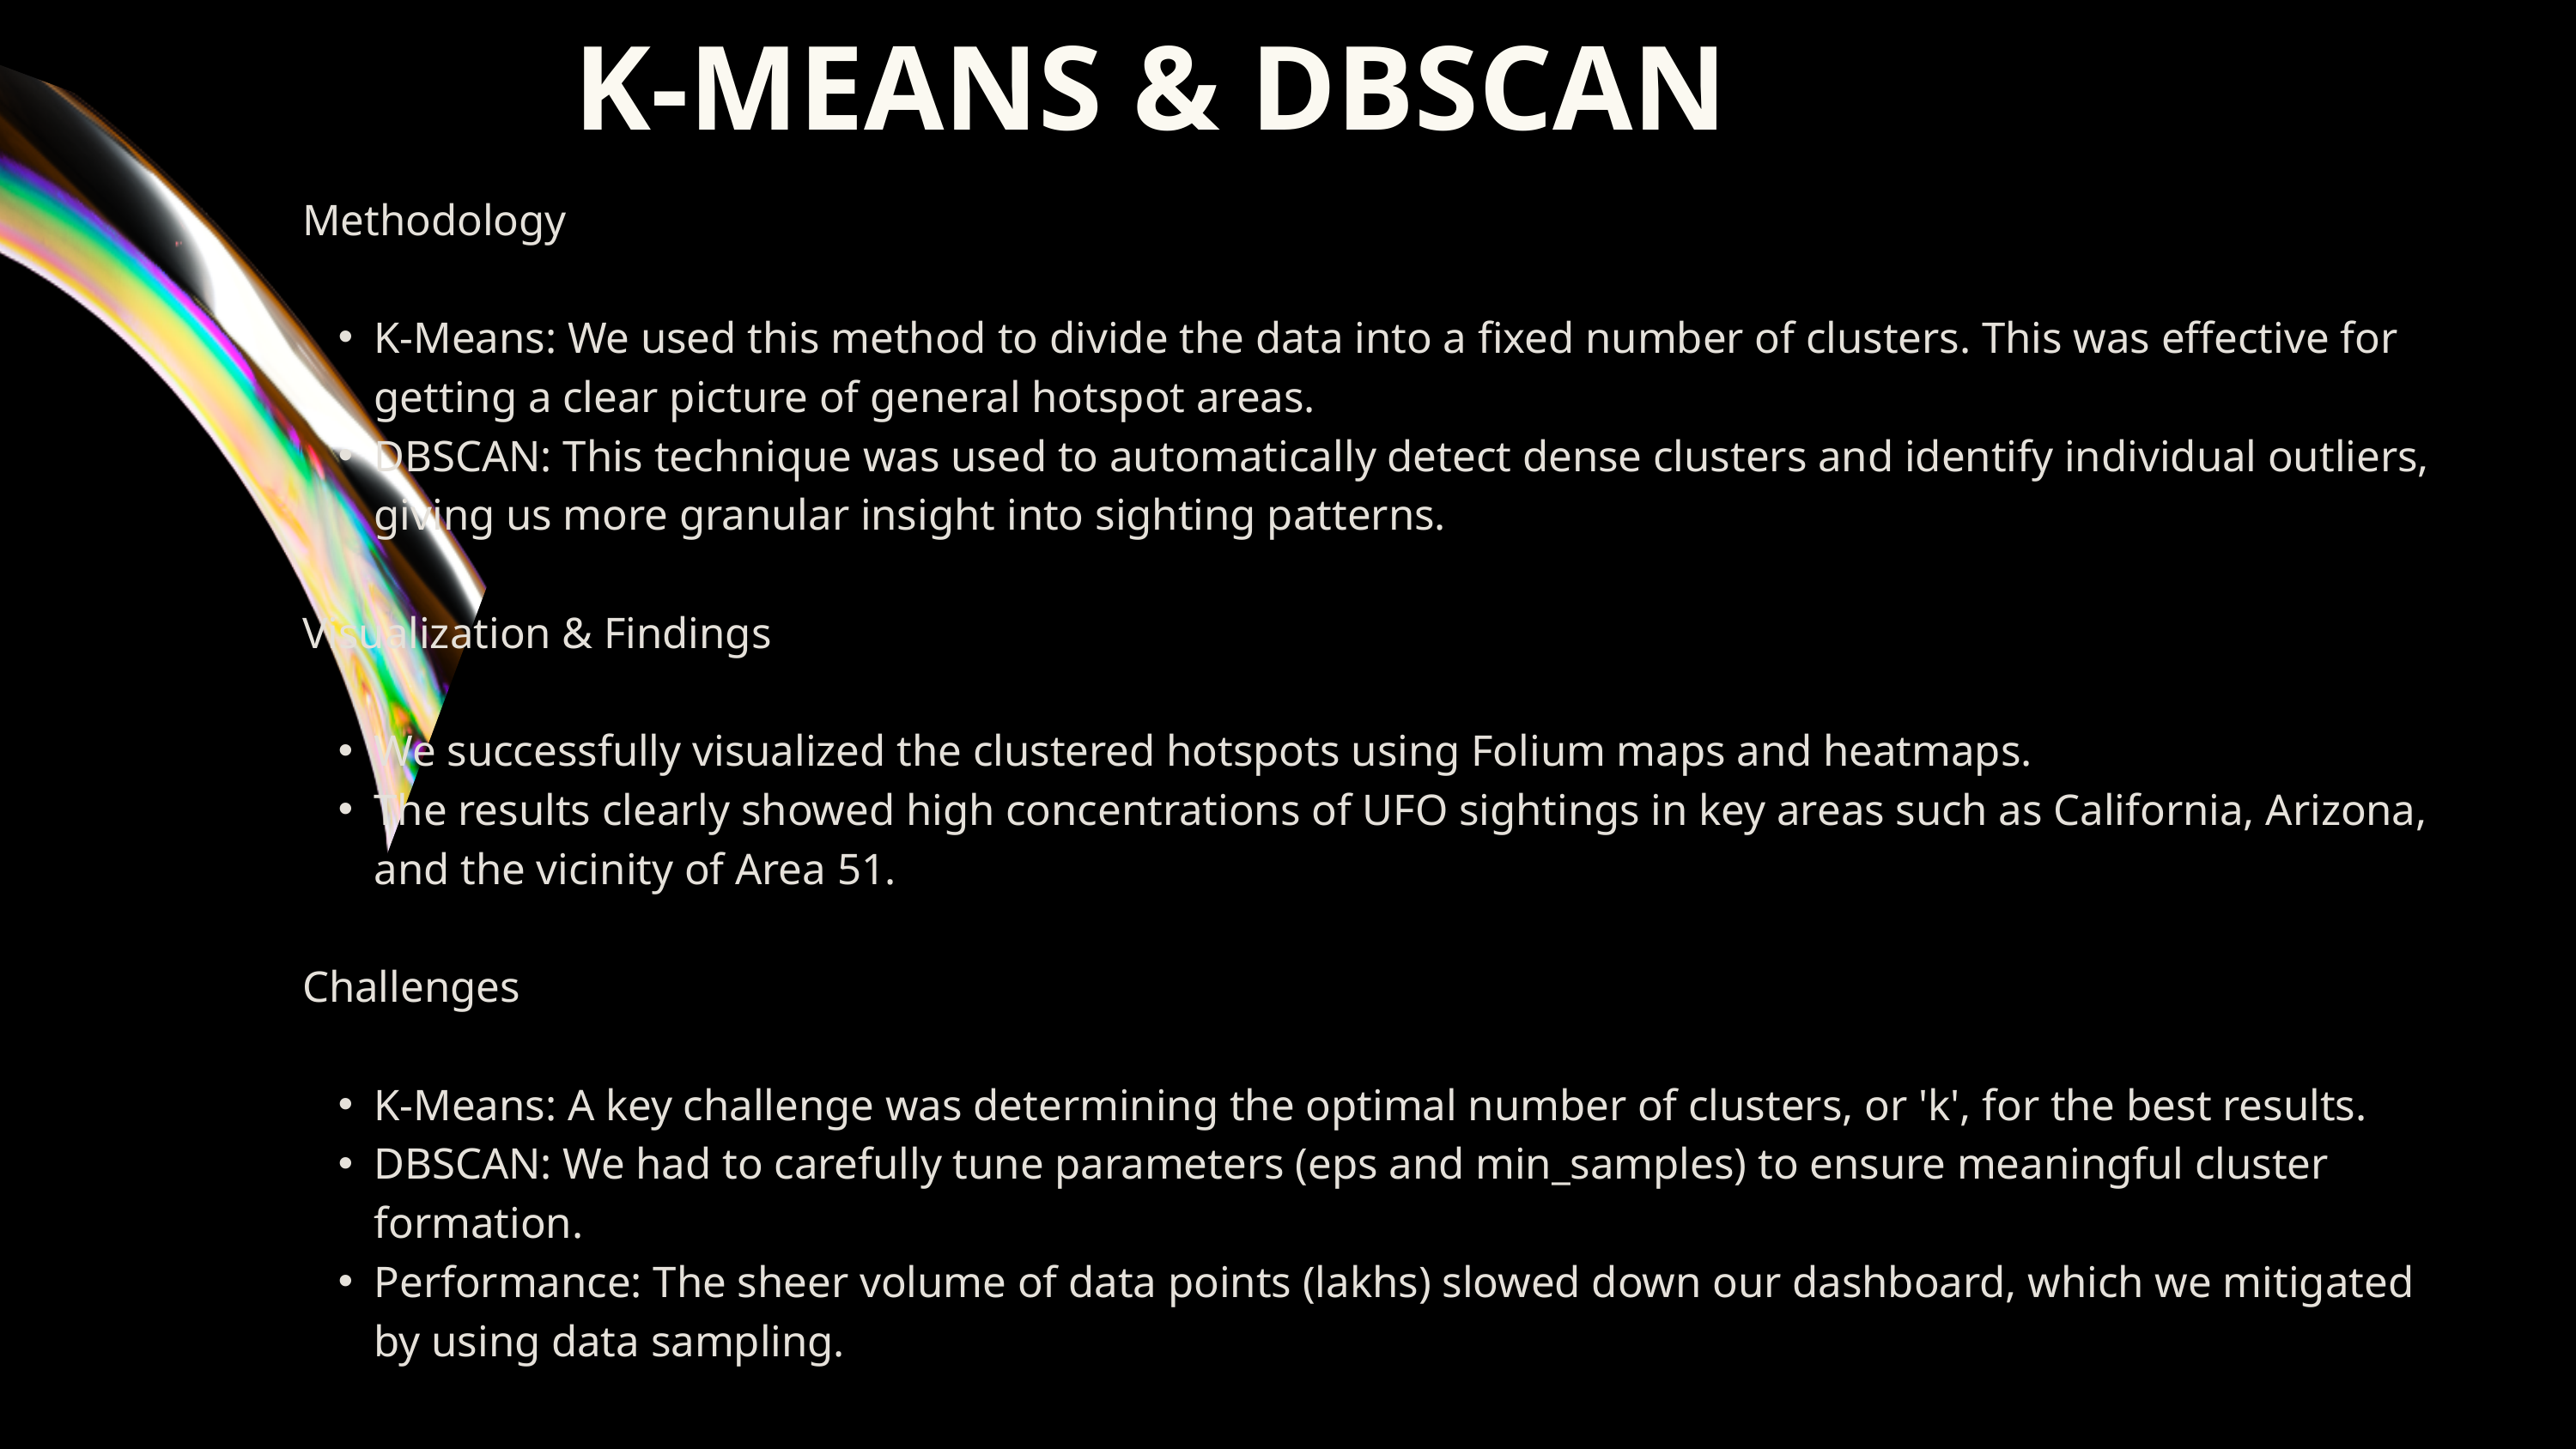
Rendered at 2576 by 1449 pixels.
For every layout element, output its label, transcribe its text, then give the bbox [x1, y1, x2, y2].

text_box K-MEANS & DBSCAN [574, 25, 1965, 154]
text_box [0, 64, 321, 1449]
text_box Methodology K-Means: We used this method to divide the data into a fixed number of clusters. This was effective for getting a clear picture of general hotspot areas. DBSCAN: This technique was used to automatically detect dense clusters and identify individual outliers, giving us more granular insight into sighting patterns. Visualization & Findings We successfully visualized the clustered hotspots using Folium maps and heatmaps. The results clearly showed high concentrations of UFO sightings in key areas such as California, Arizona, and the vicinity of Area 51. Challenges K-Means: A key challenge was determining the optimal number of clusters, or 'k', for the best results. DBSCAN: We had to carefully tune parameters (eps and min_samples) to ensure meaningful cluster formation. Performance: The sheer volume of data points (lakhs) slowed down our dashboard, which we mitigated by using data sampling. [302, 185, 2454, 1366]
